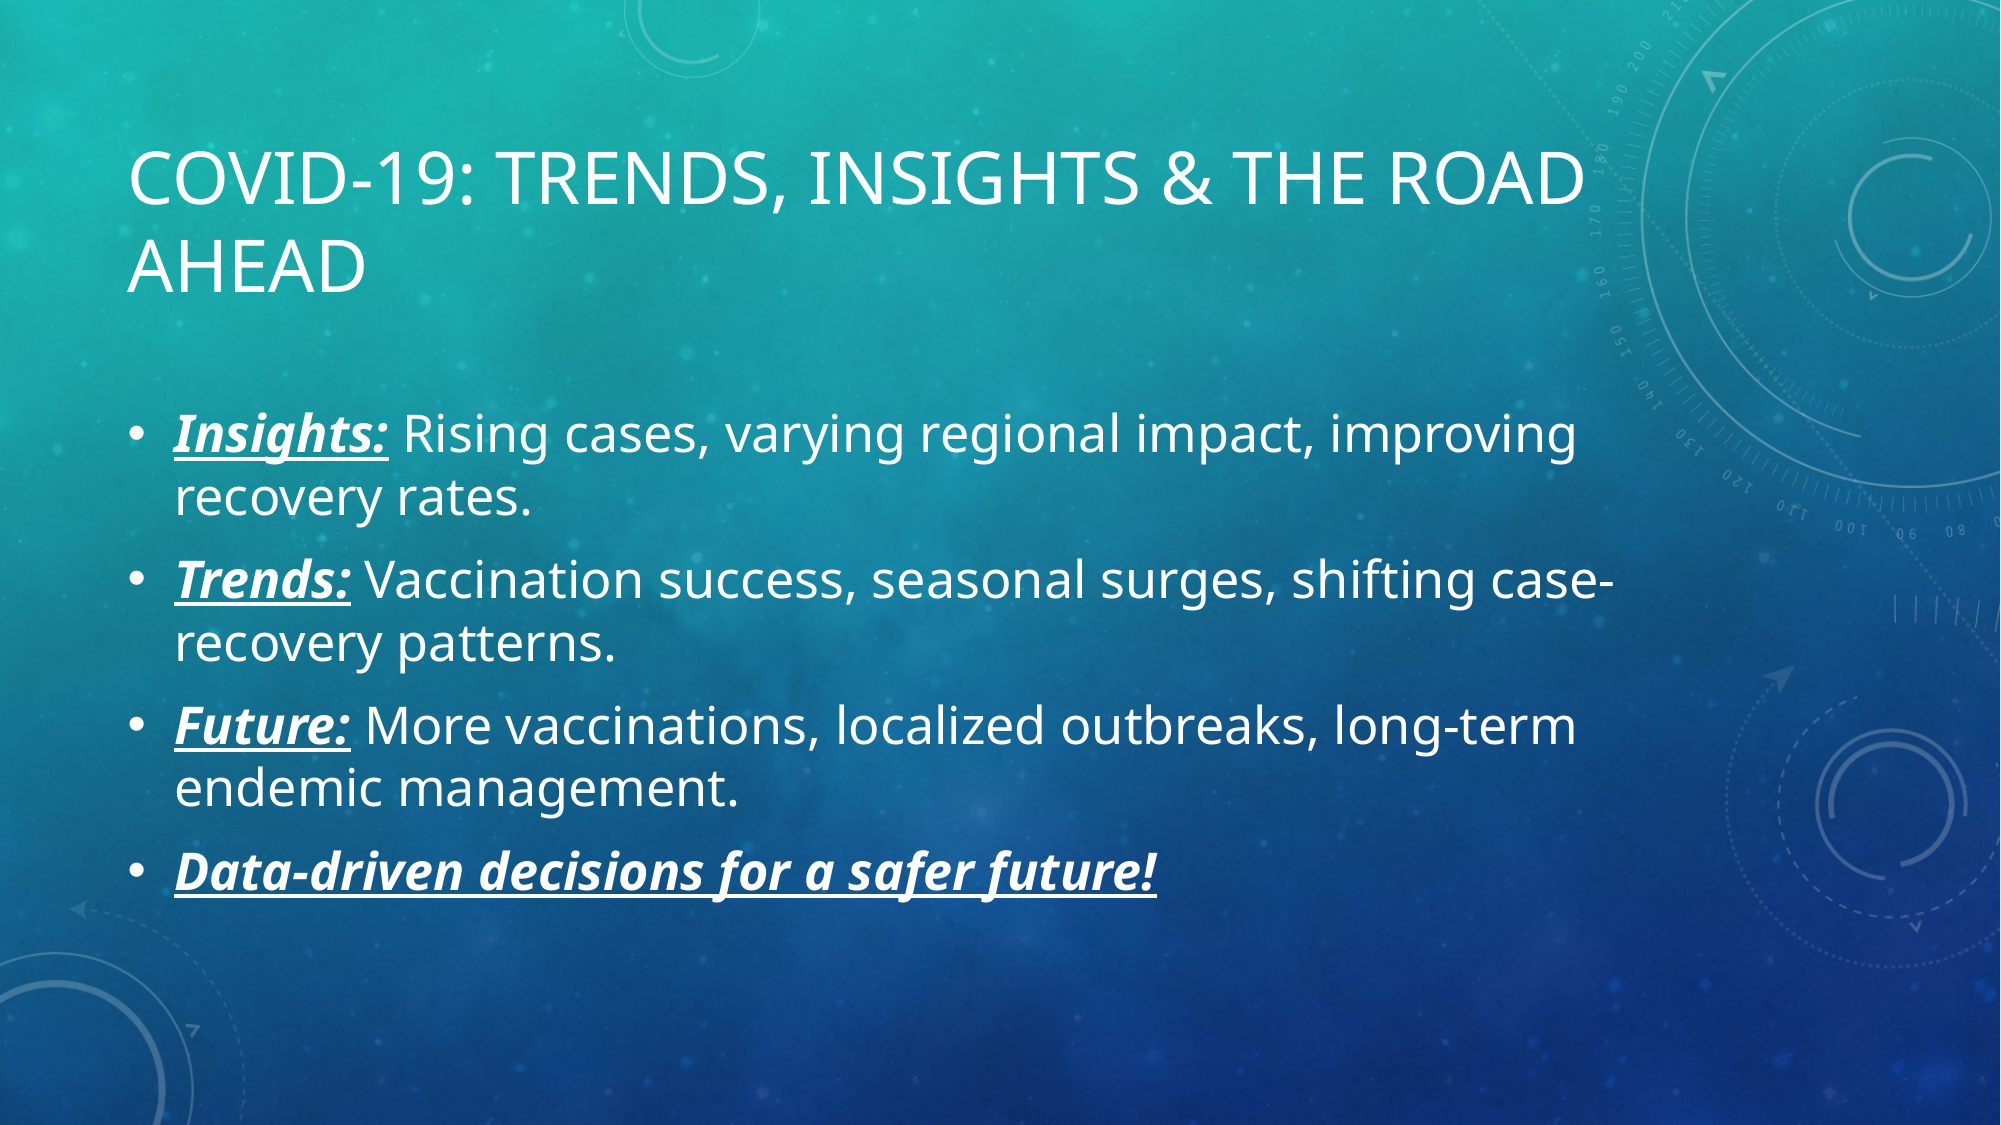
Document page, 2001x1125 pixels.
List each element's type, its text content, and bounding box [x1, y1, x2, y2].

picture [0, 0, 2001, 1125]
title COVID-19: TRENDS, INSIGHTS & THE ROAD AHEAD [112, 99, 1775, 339]
list Insights: Rising cases, varying regional impact, improving recovery rates. Trends: Vaccination success, seasonal surges, shifting case-recovery patterns. Future: More vaccinations, localized outbreaks, long-term endemic management. Data-driven decisions for a safer future! [112, 351, 1775, 950]
